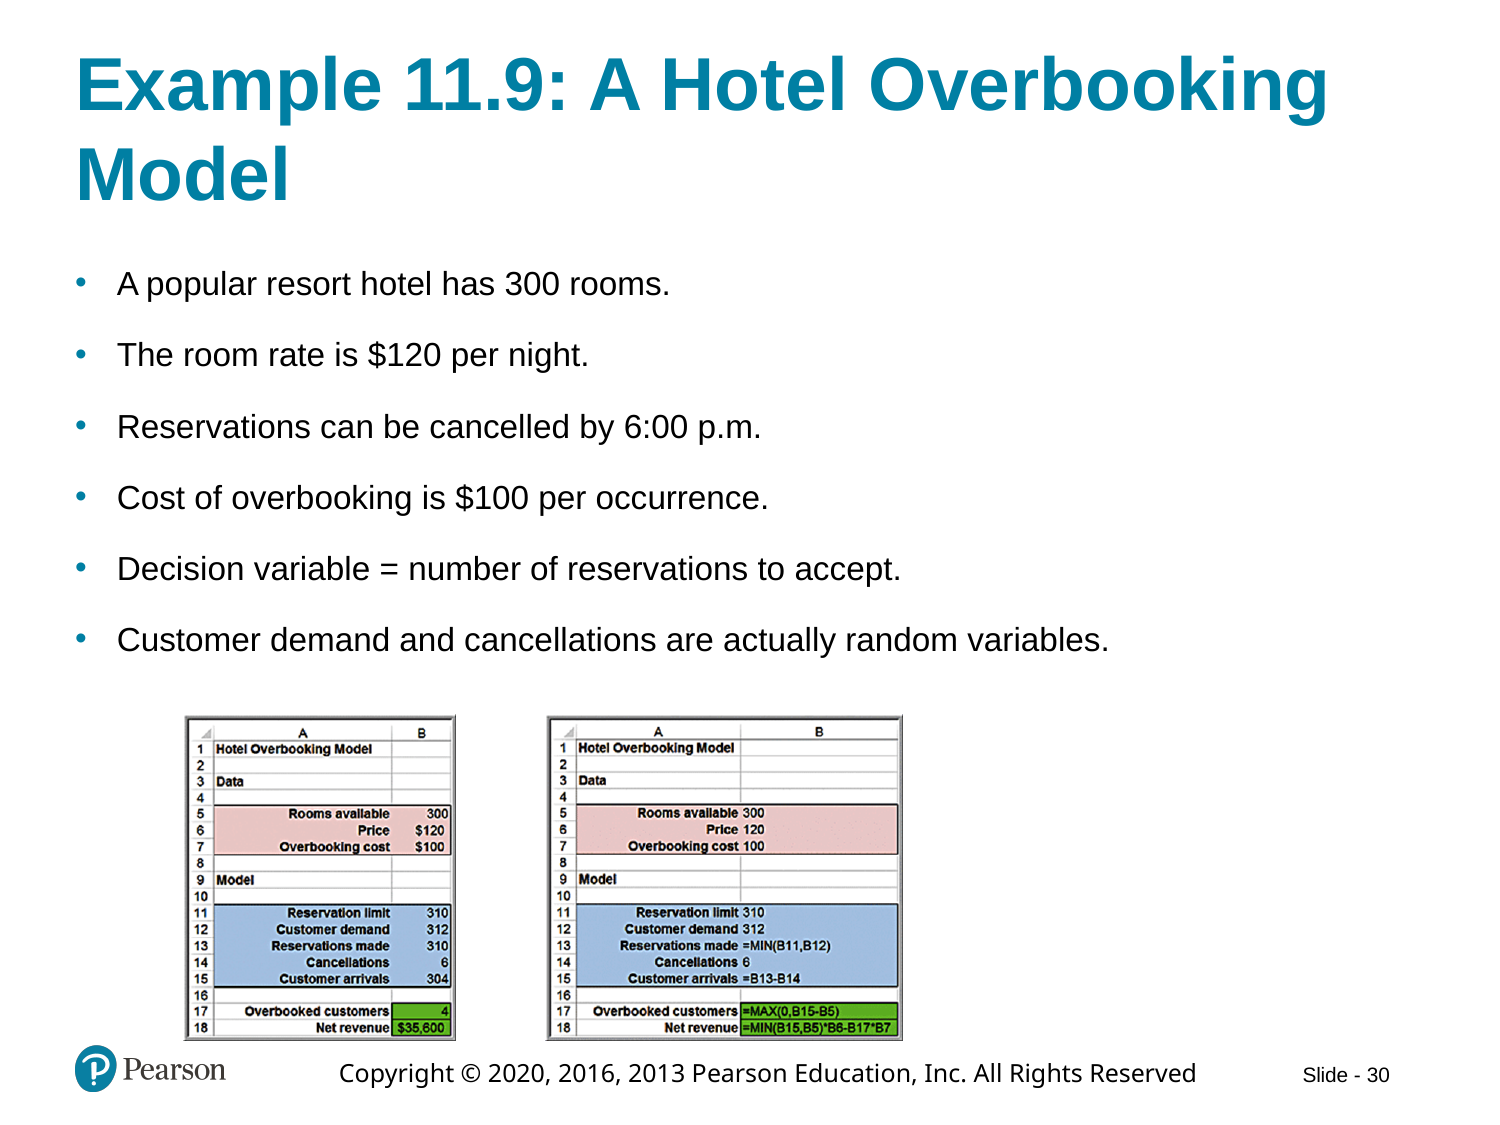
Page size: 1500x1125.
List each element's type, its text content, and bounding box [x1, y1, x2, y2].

picture [75, 1045, 90, 1061]
picture [101, 1045, 226, 1092]
picture [183, 713, 456, 1041]
list A popular resort hotel has 300 rooms. The room rate is $120 per night. Reservations can be cancelled by 6:00 p.m. Cost of overbooking is $100 per occurrence. Decision variable = number of reservations to accept. Customer demand and cancellations are actually random variables. [75, 262, 1425, 700]
title Example 11.9: A Hotel Overbooking Model [75, 35, 1425, 216]
picture [83, 1054, 109, 1079]
picture [544, 713, 903, 1041]
picture [75, 1078, 86, 1092]
